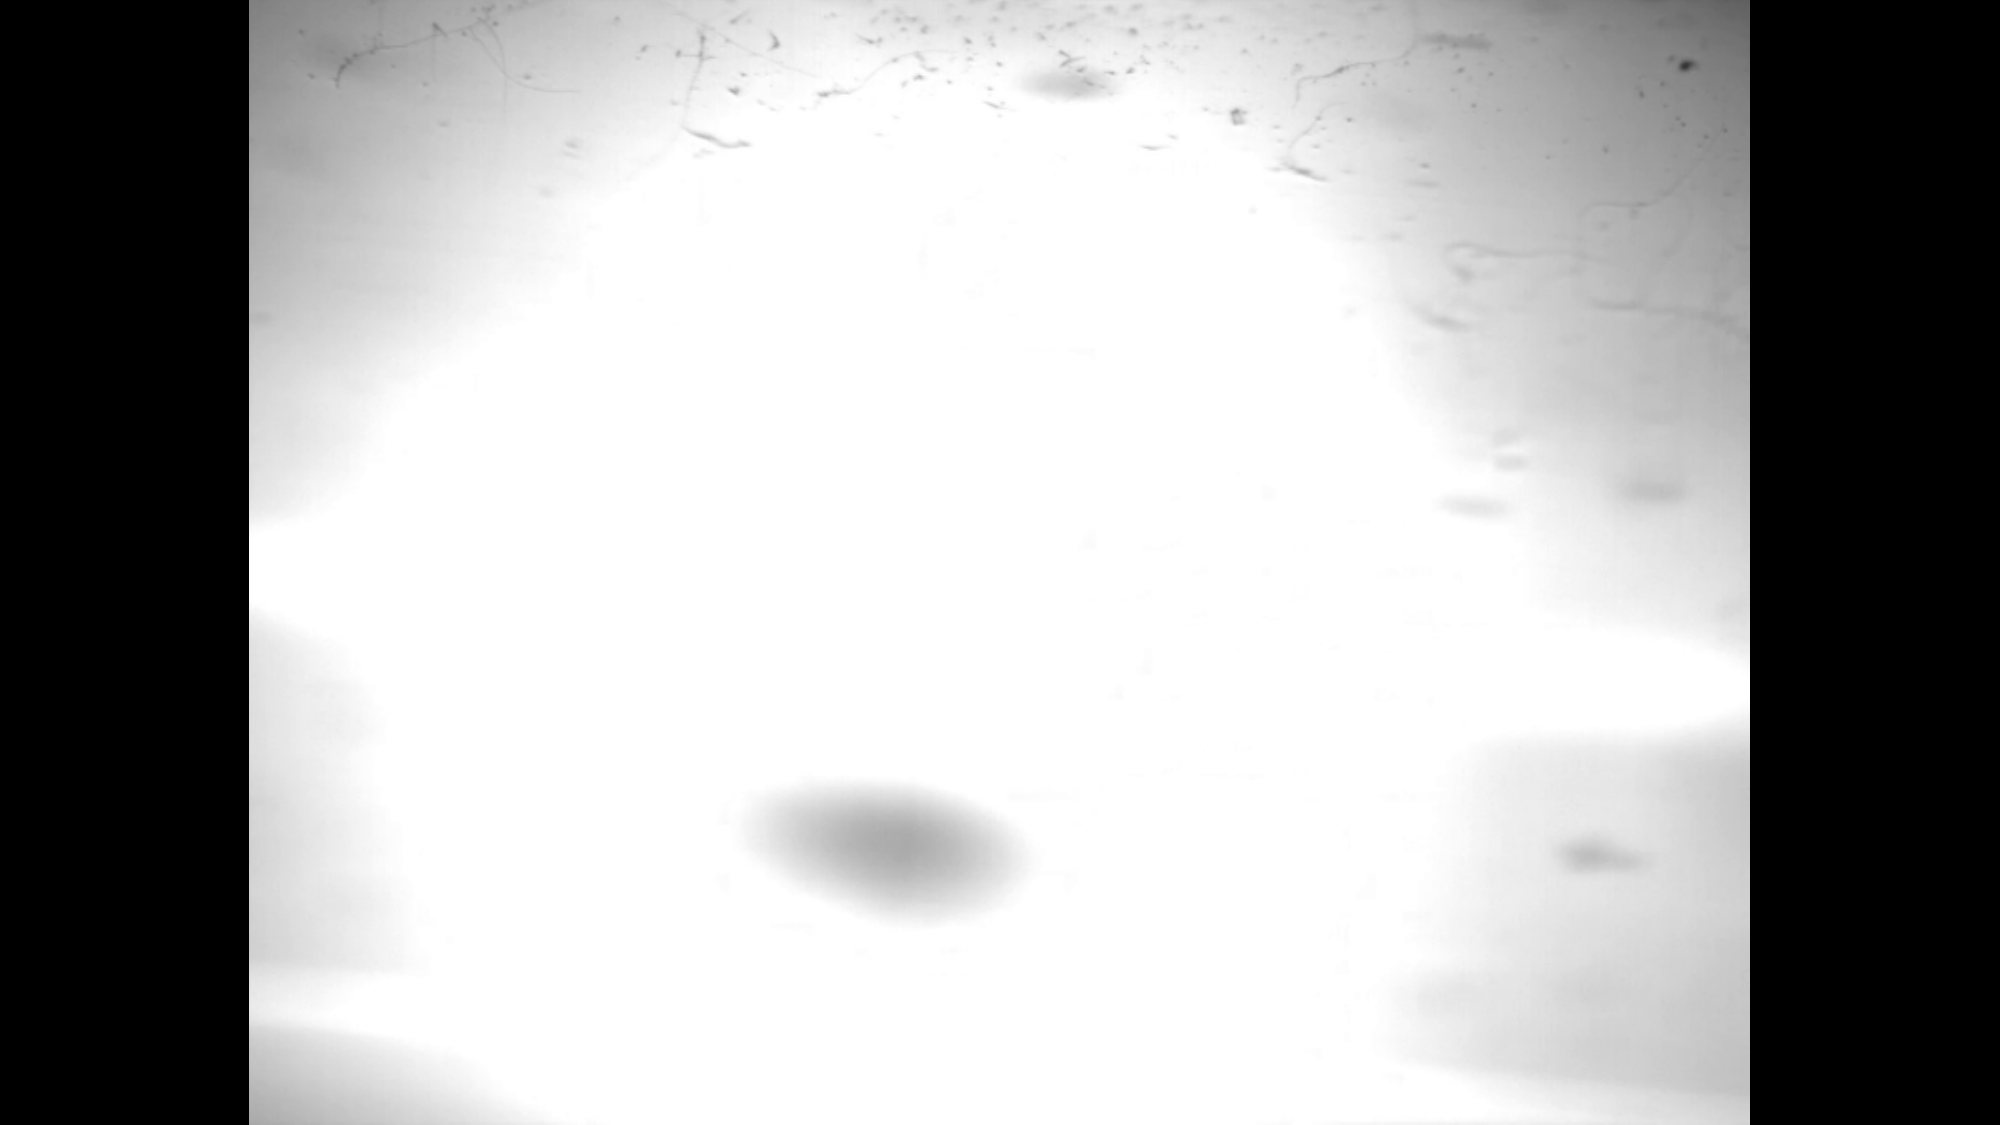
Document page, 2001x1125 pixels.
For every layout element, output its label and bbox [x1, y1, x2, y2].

picture [249, 0, 1750, 1125]
